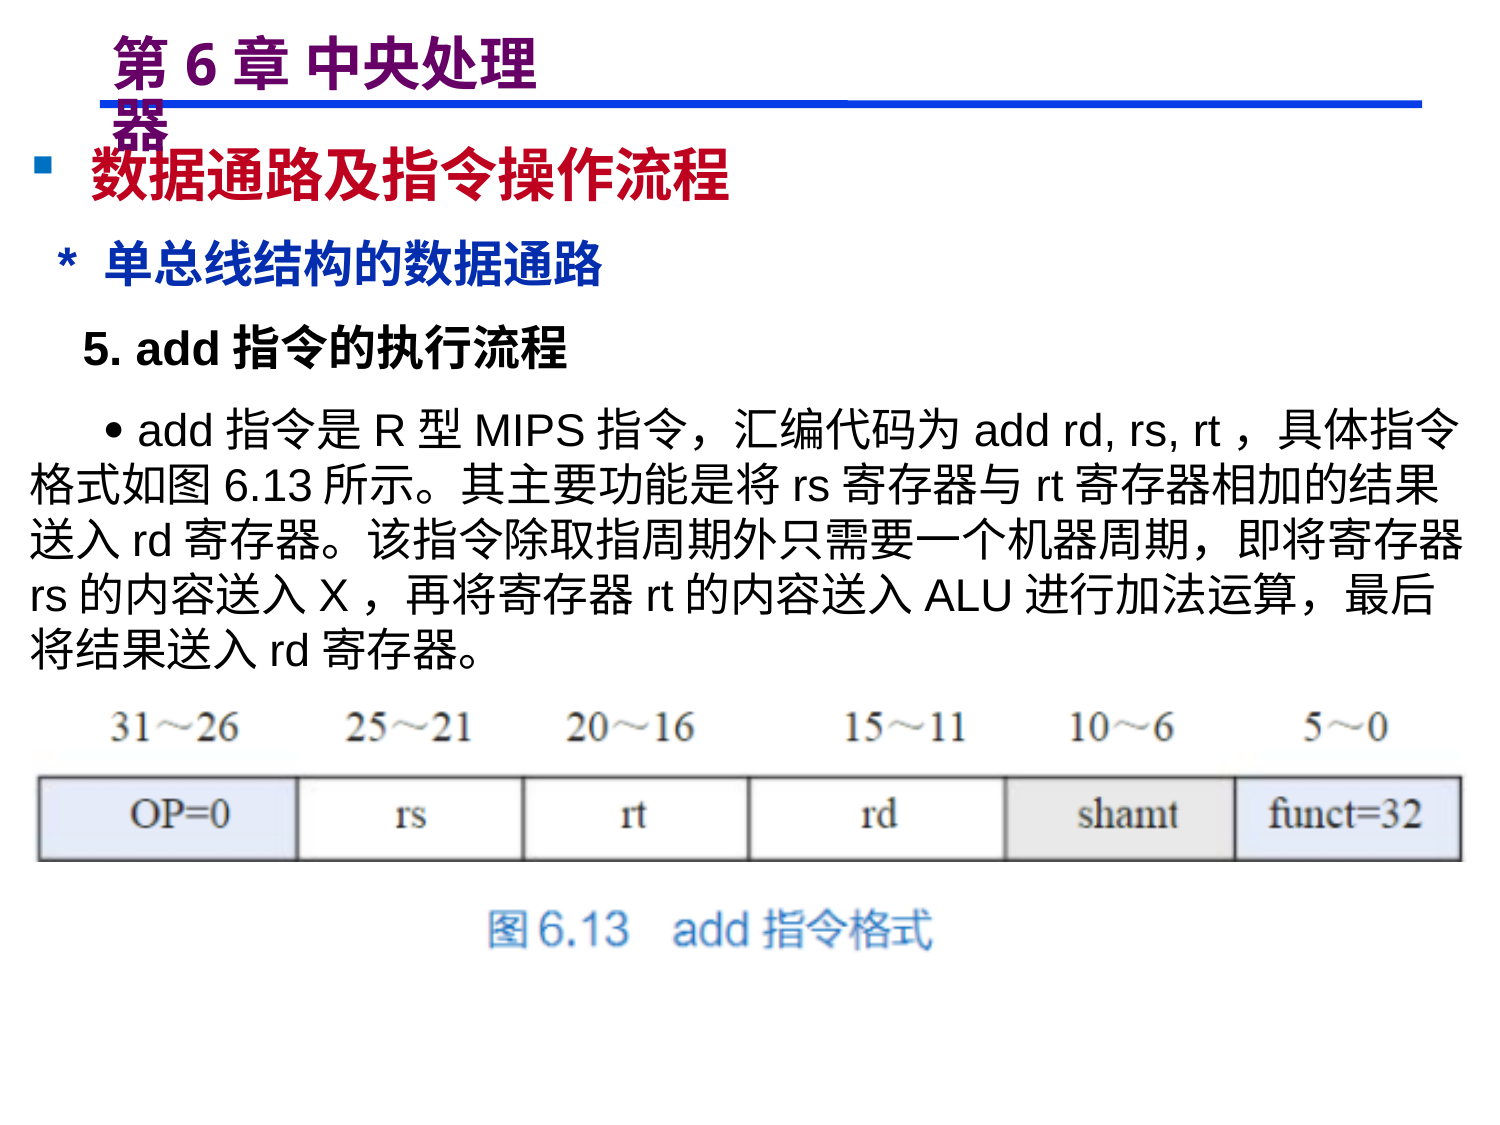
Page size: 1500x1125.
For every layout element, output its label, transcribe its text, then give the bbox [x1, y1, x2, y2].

picture [31, 708, 1468, 862]
picture [479, 894, 939, 958]
title 第6章 中央处理器 [100, 32, 593, 230]
subtitle 数据通路及指令操作流程 * 单总线结构的数据通路 5. add指令的执行流程  add指令是R型MIPS指令，汇编代码为add rd, rs, rt，具体指令格式如图6.13所示。其主要功能是将rs寄存器与rt寄存器相加的结果送入rd寄存器。该指令除取指周期外只需要一个机器周期，即将寄存器rs的内容送入X，再将寄存器rt的内容送入ALU进行加法运算，最后将结果送入rd寄存器。 [14, 129, 1488, 694]
